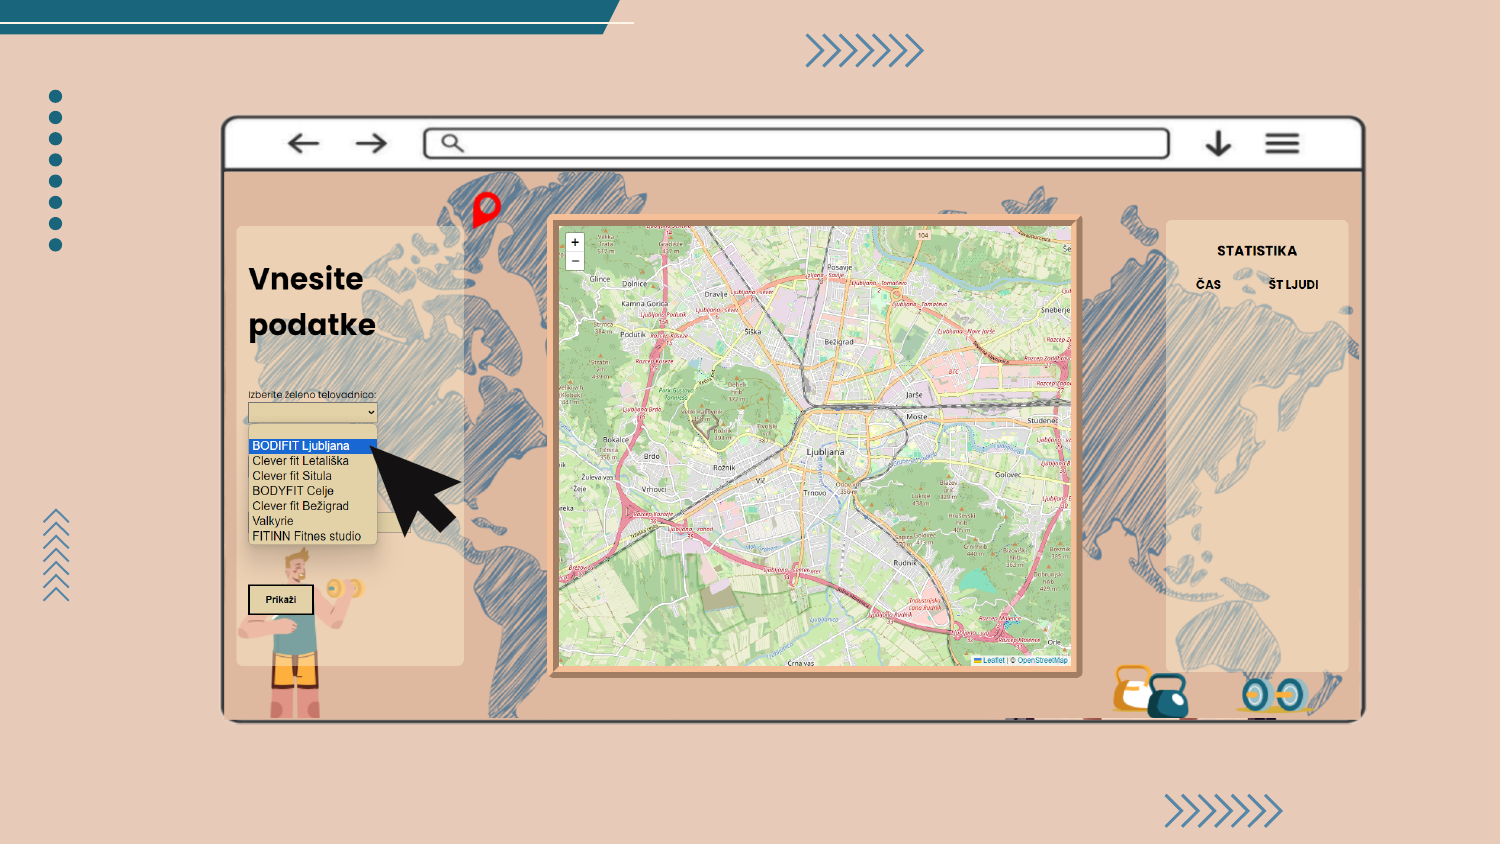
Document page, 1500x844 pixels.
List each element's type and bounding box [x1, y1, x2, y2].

picture [218, 112, 1367, 726]
